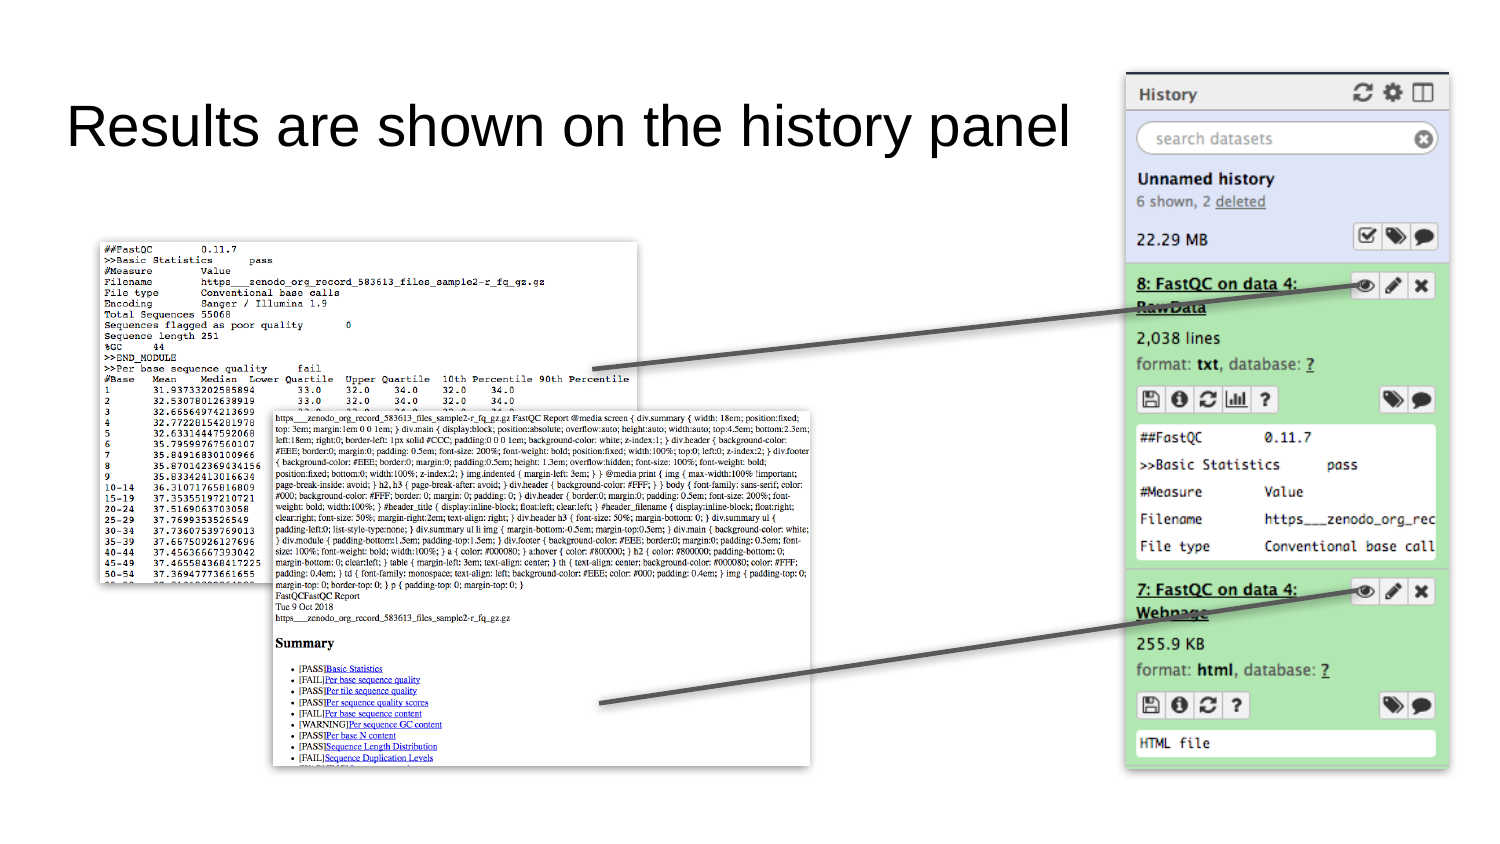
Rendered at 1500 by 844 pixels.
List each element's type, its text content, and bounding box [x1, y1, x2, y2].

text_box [591, 284, 1361, 370]
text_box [598, 589, 1359, 704]
title Results are shown on the history panel [51, 72, 1125, 167]
picture [1126, 72, 1450, 770]
picture [100, 241, 810, 766]
